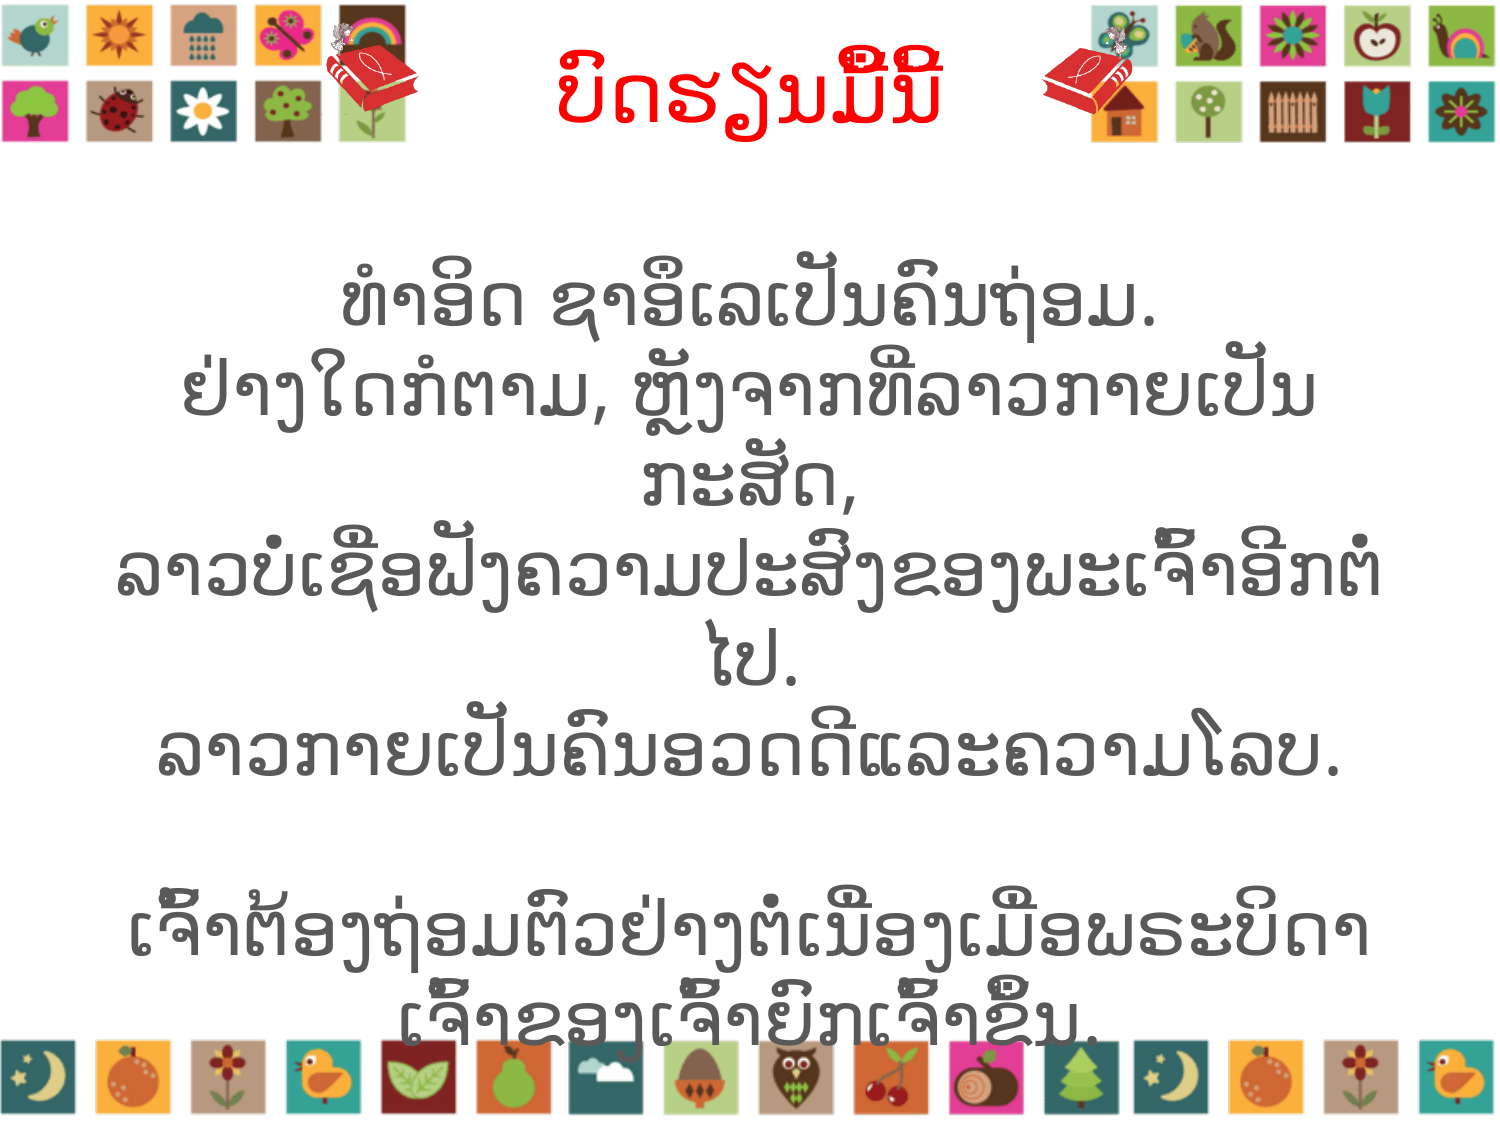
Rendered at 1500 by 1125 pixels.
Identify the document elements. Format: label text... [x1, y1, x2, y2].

picture [1010, 3, 1500, 150]
text_box ທຳອິດ ຊາອຶເລເປັນຄົນຖ່ອມ. ຢ່າງໃດກໍຕາມ, ຫຼັງຈາກທີ່ລາວກາຍເປັນກະສັດ, ລາວ​ບໍ່​ເຊື່ອ​ຟັງ​ຄວາມ​ປະສົງ​ຂອງ​ພະເຈົ້າ​ອີກ​ຕໍ່​ໄປ. ລາວກາຍເປັນຄົນອວດດີແລະຄວາມໂລບ. ເຈົ້າຕ້ອງຖ່ອມຕົວຢ່າງຕໍ່ເນື່ອງເມື່ອພຣະບິດາເຈົ້າຂອງເຈົ້າຍົກເຈົ້າຂຶ້ນ. [76, 243, 1424, 1027]
picture [0, 3, 451, 150]
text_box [0, 1028, 1500, 1118]
text_box ບົດຮຽນມື້ນີ້ [425, 32, 1078, 147]
